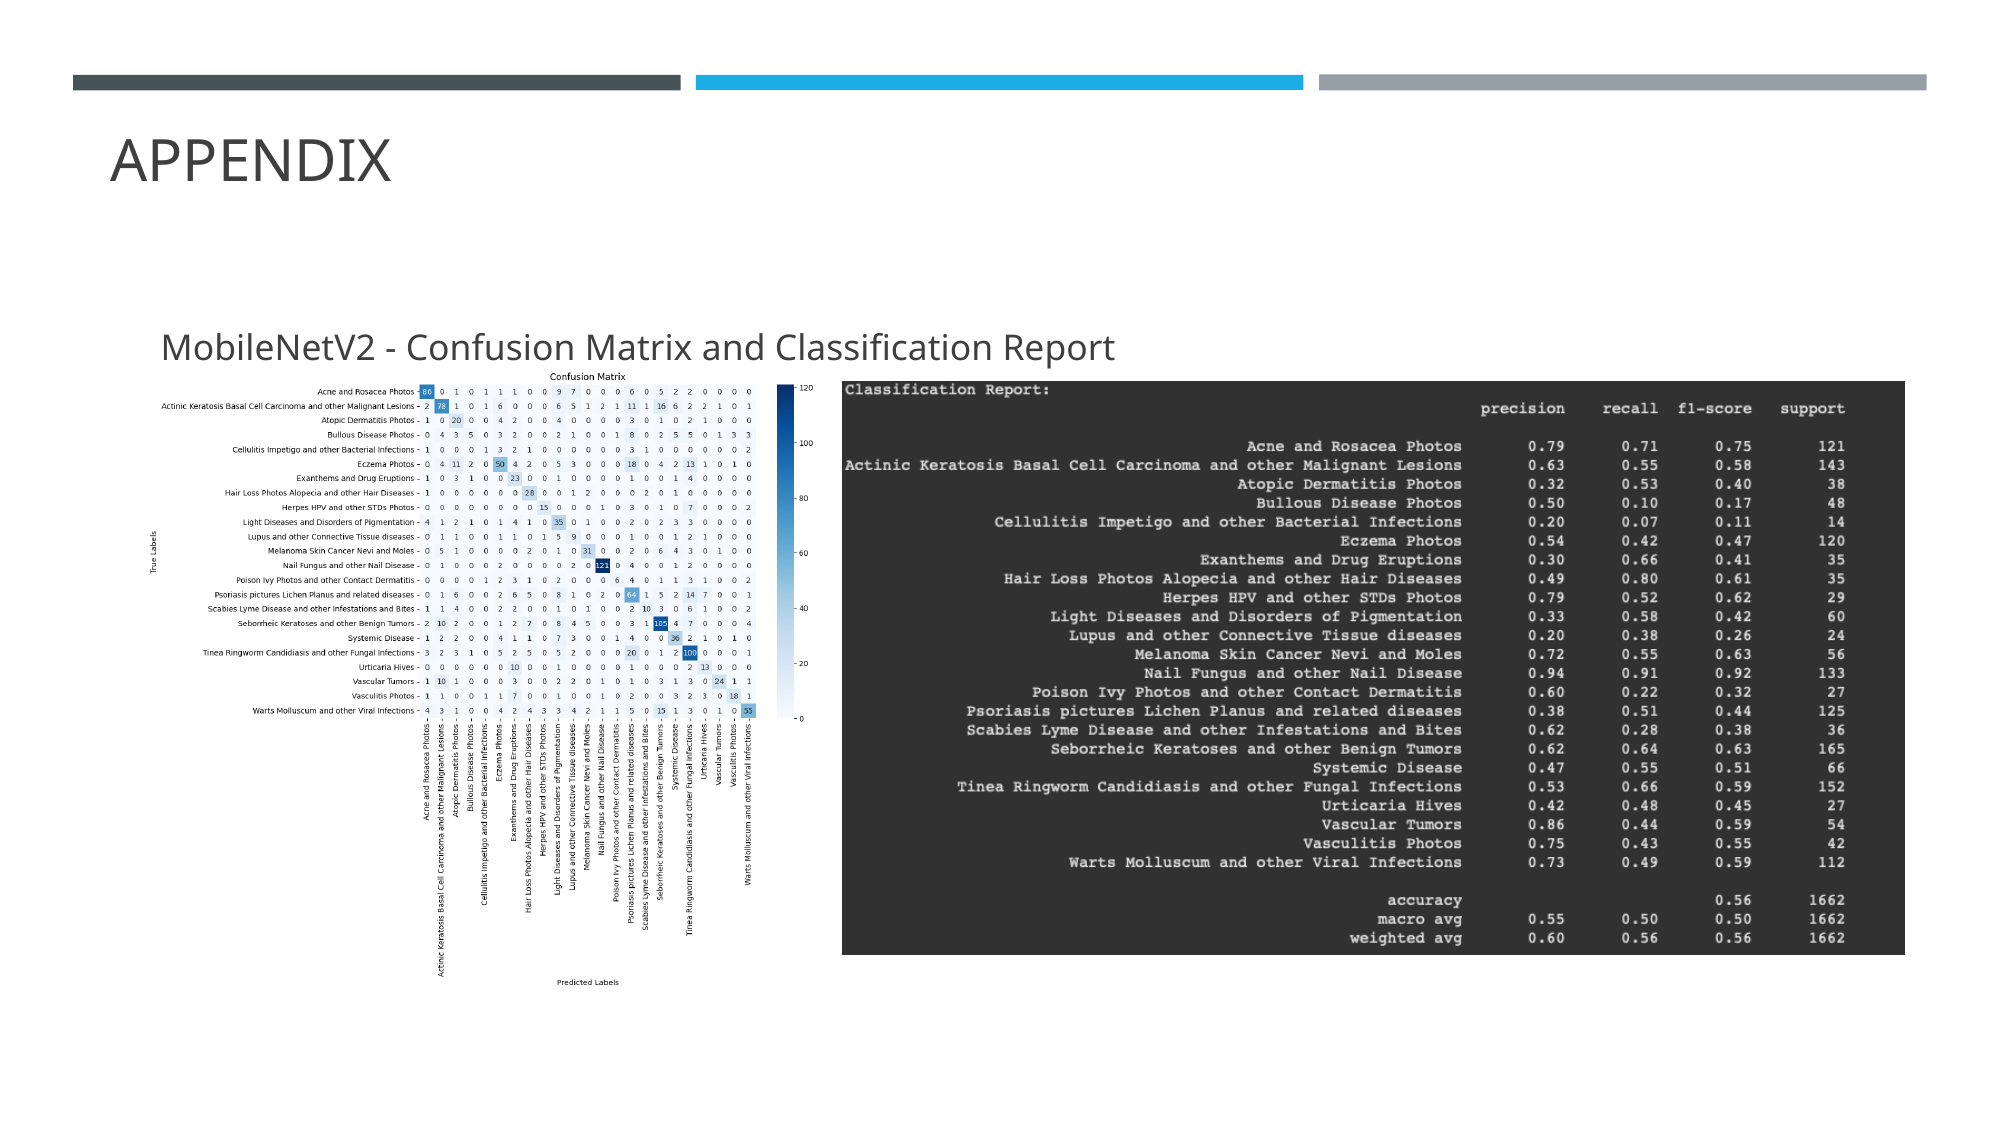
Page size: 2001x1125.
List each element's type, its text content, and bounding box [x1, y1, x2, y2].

title APPENDIX [95, 115, 1905, 201]
text_box MobileNetV2 - Confusion Matrix and Classification Report [145, 309, 1577, 396]
picture [842, 381, 1905, 956]
picture [145, 366, 818, 992]
